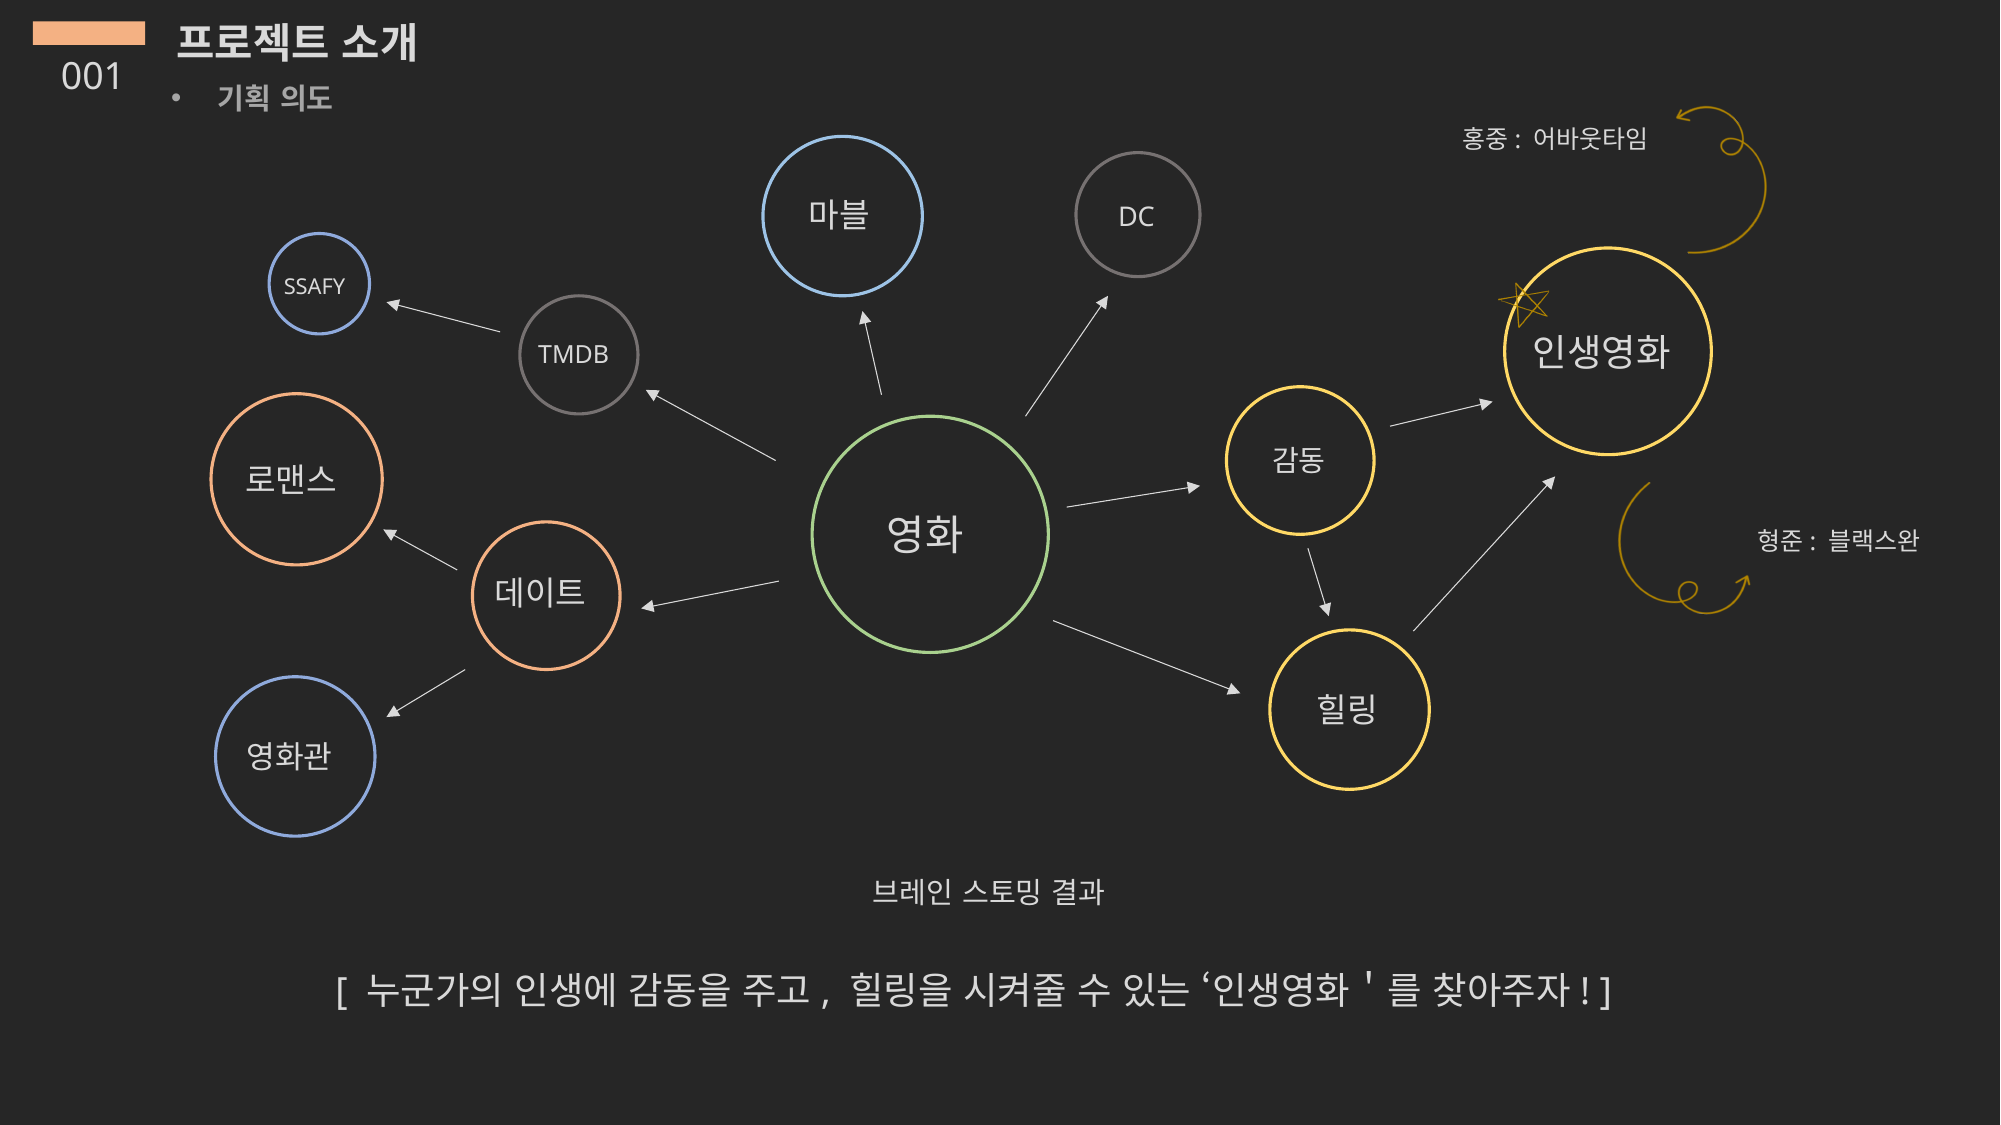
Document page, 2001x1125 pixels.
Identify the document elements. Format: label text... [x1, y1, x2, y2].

text_box [1225, 385, 1376, 536]
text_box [812, 416, 1049, 653]
text_box [273, 307, 365, 335]
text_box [1066, 485, 1201, 508]
text_box 인생영화 [1518, 321, 1699, 381]
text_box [862, 310, 882, 395]
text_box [1025, 295, 1109, 417]
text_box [641, 581, 779, 609]
text_box [ 누군가의 인생에 감동을 주고, 힐링을 시켜줄 수 있는 ‘인생영화＇를 찾아주자! ] [310, 959, 1690, 1020]
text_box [1413, 476, 1556, 632]
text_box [386, 669, 466, 717]
text_box SSAFY [269, 265, 376, 307]
text_box [1074, 151, 1202, 278]
text_box TMDB [523, 331, 635, 377]
picture [1642, 102, 1767, 255]
text_box 브레인 스토밍 결과 [858, 866, 1142, 917]
text_box [209, 392, 384, 566]
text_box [1307, 548, 1329, 617]
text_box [645, 389, 776, 461]
text_box 마블 [794, 186, 892, 242]
text_box 로맨스 [230, 451, 363, 507]
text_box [32, 9, 501, 124]
text_box 영화관 [231, 729, 366, 783]
text_box [761, 135, 924, 297]
text_box 힐링 [1301, 681, 1404, 737]
text_box [523, 294, 635, 331]
text_box 형준: 블랙스완 [1748, 518, 1948, 564]
text_box [1503, 246, 1713, 456]
picture [1623, 473, 1748, 626]
text_box 홍중: 어바웃타임 [1447, 116, 1642, 161]
text_box [214, 675, 377, 838]
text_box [1389, 401, 1493, 427]
text_box [1268, 628, 1431, 791]
text_box DC [1103, 192, 1173, 240]
text_box [471, 520, 622, 671]
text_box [383, 529, 458, 570]
text_box 데이트 [480, 564, 613, 620]
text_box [1053, 620, 1241, 694]
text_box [386, 302, 501, 332]
text_box [518, 332, 640, 415]
picture [1496, 270, 1559, 334]
text_box 감동 [1257, 435, 1347, 485]
text_box [271, 232, 367, 265]
